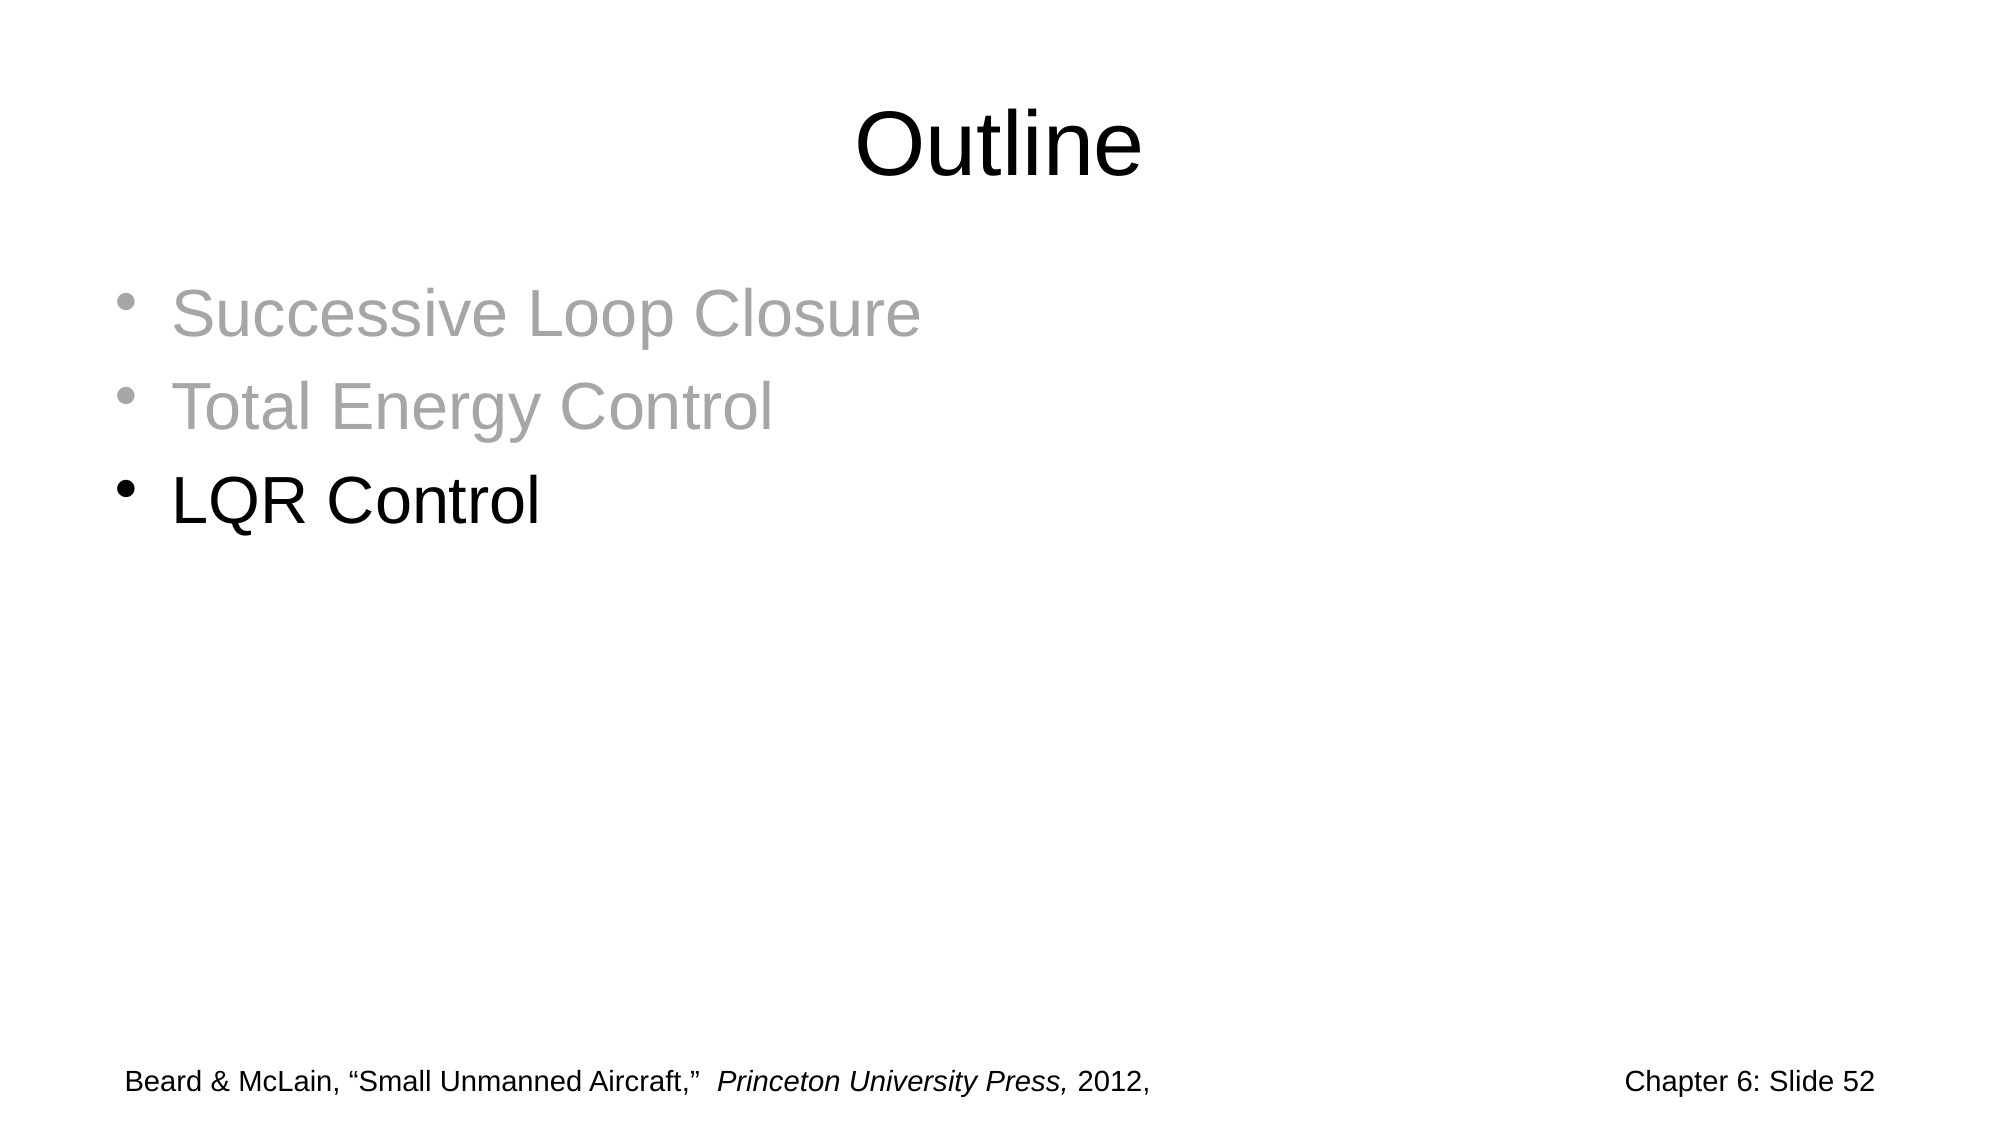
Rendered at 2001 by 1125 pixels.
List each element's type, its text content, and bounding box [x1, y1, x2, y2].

list Successive Loop Closure Total Energy Control LQR Control [99, 262, 1901, 1006]
title Outline [99, 44, 1901, 233]
